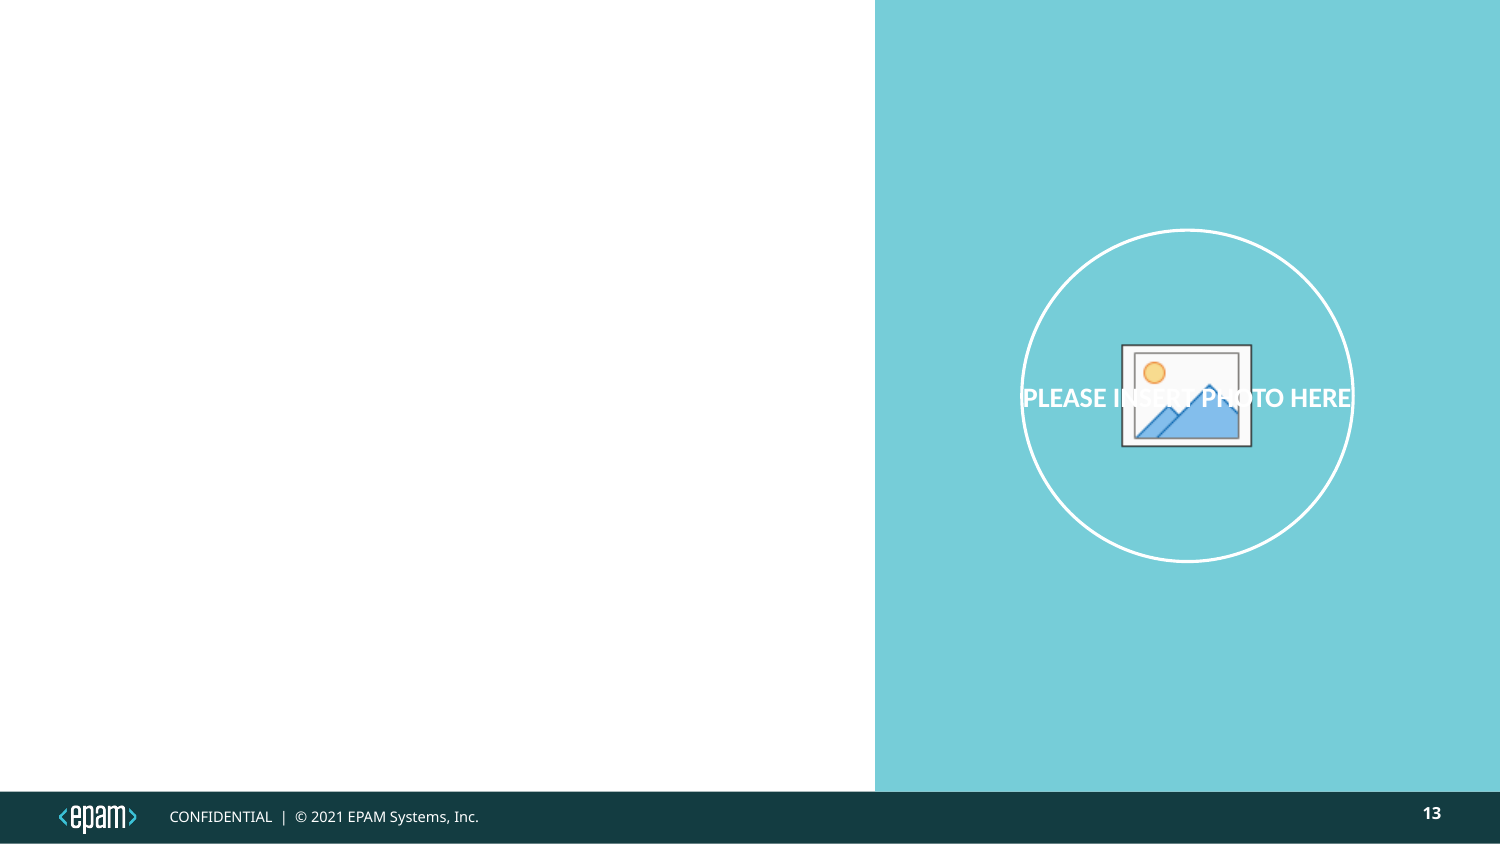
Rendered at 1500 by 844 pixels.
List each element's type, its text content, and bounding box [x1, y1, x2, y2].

picture [1050, 259, 1324, 533]
slide_number 13 [1216, 791, 1442, 844]
